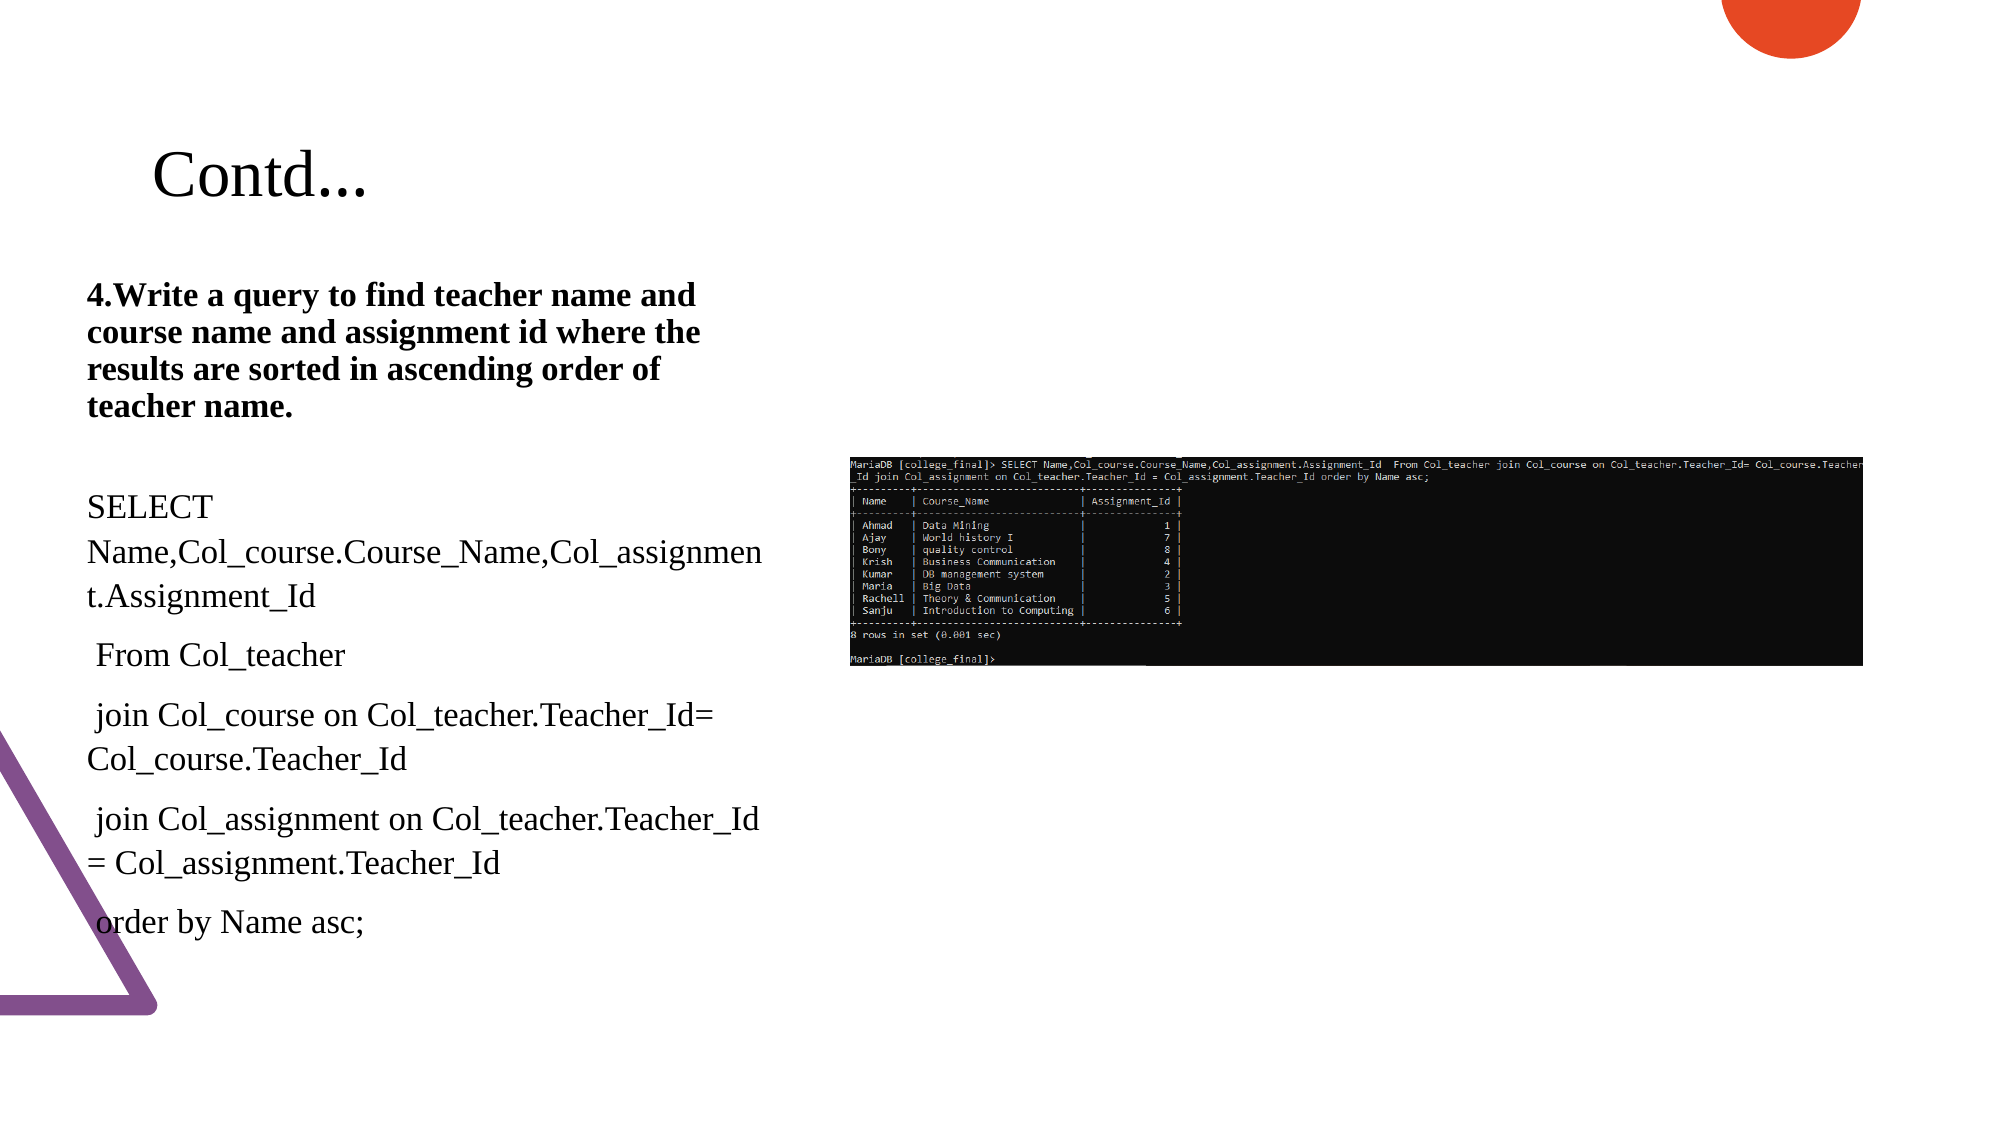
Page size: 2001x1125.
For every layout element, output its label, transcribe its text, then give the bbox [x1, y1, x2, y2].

title Contd… [137, 75, 783, 219]
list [850, 457, 1863, 666]
list 4.Write a query to find teacher name and course name and assignment id where the results are sorted in ascending order of teacher name. SELECT Name,Col_course.Course_Name,Col_assignment.Assignment_Id From Col_teacher join Col_course on Col_teacher.Teacher_Id= Col_course.Teacher_Id join Col_assignment on Col_teacher.Teacher_Id = Col_assignment.Teacher_Id order by Name asc; [71, 268, 783, 963]
